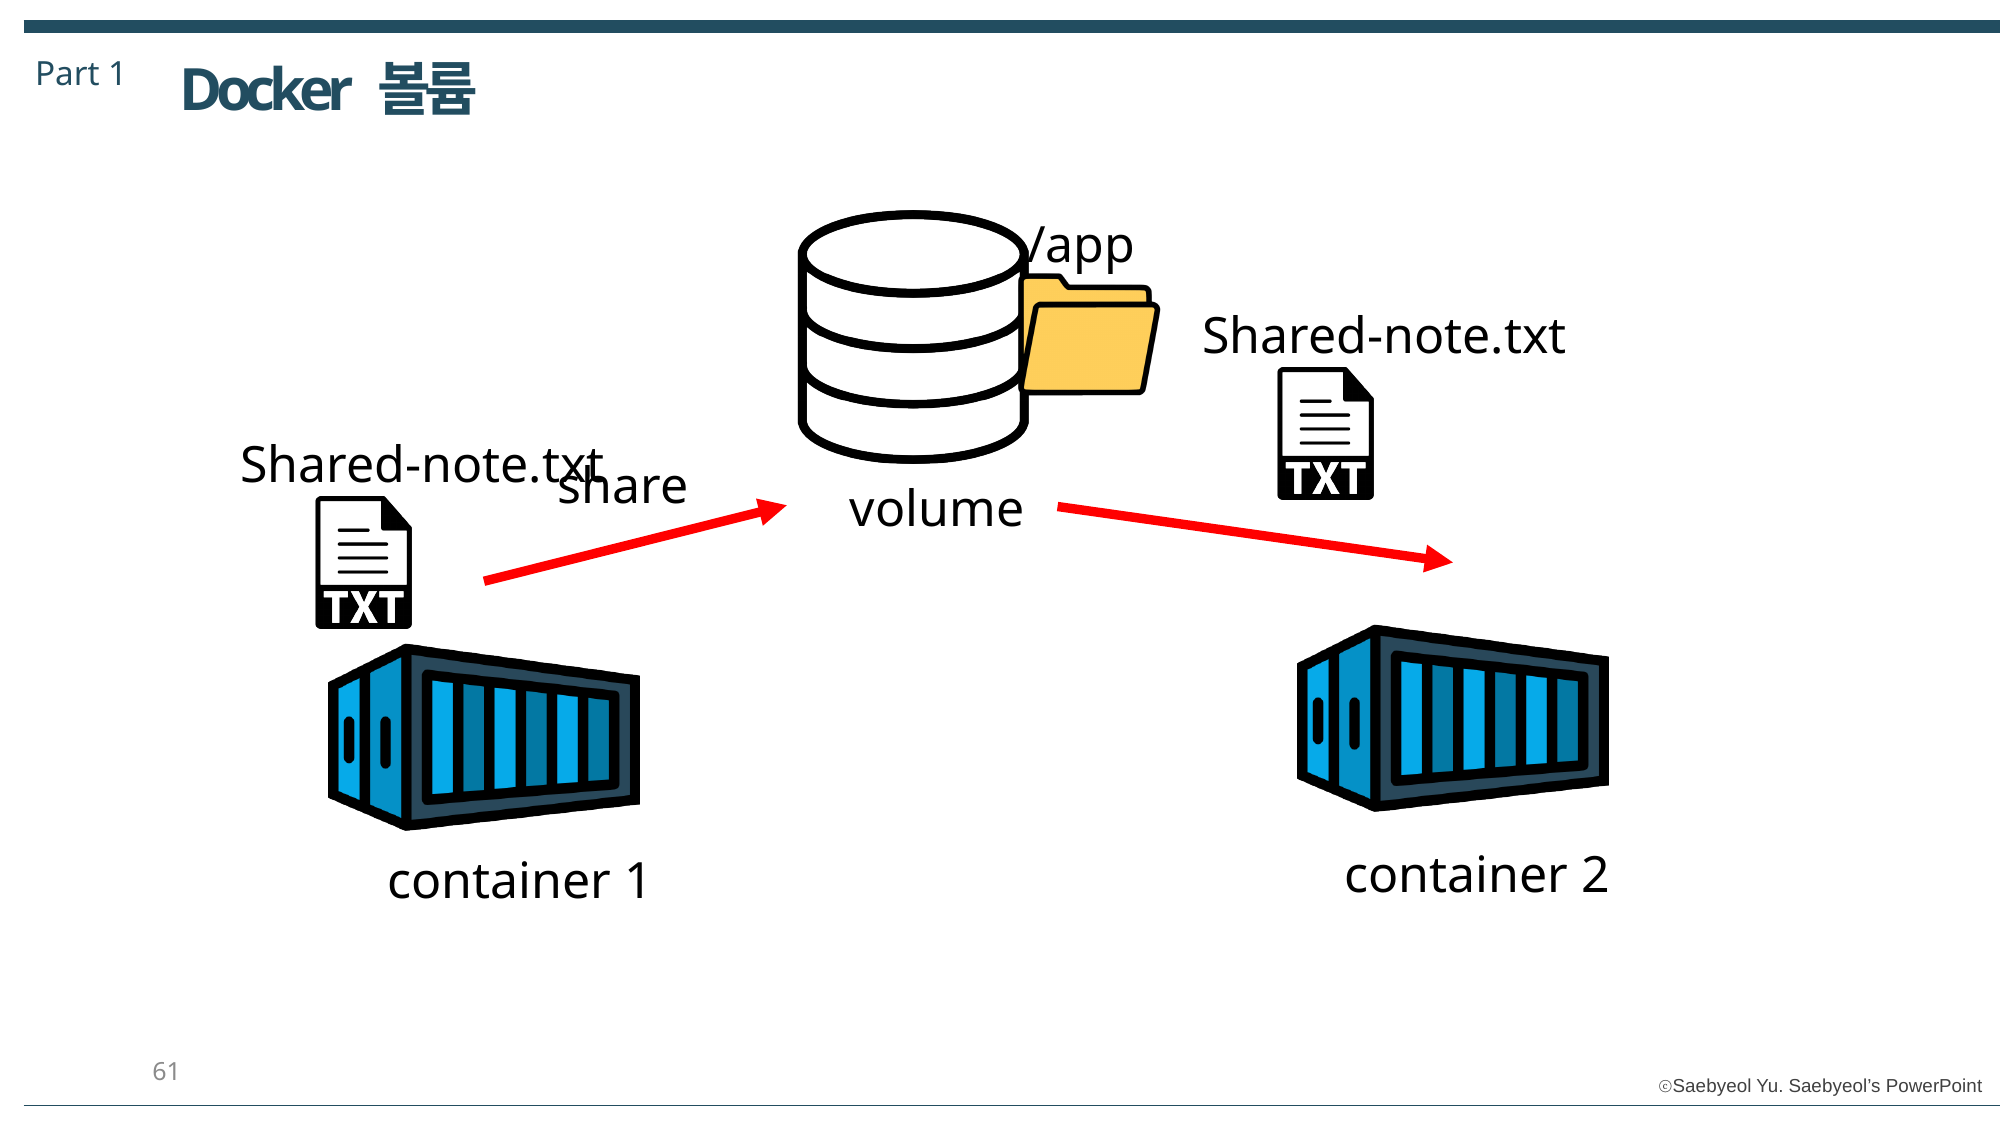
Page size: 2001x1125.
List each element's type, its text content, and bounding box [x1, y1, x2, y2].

text_box /app [1012, 204, 1236, 280]
slide_number 61 [137, 1042, 588, 1103]
text_box Shared-note.txt [225, 425, 691, 500]
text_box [1057, 507, 1454, 563]
picture [297, 496, 640, 893]
text_box Part 1 [20, 44, 143, 100]
picture [786, 210, 1161, 464]
text_box Docker 볼륨 [164, 44, 493, 130]
text_box Shared-note.txt [1187, 296, 1652, 372]
picture [1259, 367, 1392, 500]
text_box container 2 [1329, 835, 1660, 911]
picture [1297, 562, 1609, 874]
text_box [483, 505, 787, 582]
text_box container 1 [372, 840, 703, 916]
text_box volume [835, 469, 1058, 544]
text_box share [542, 446, 766, 505]
